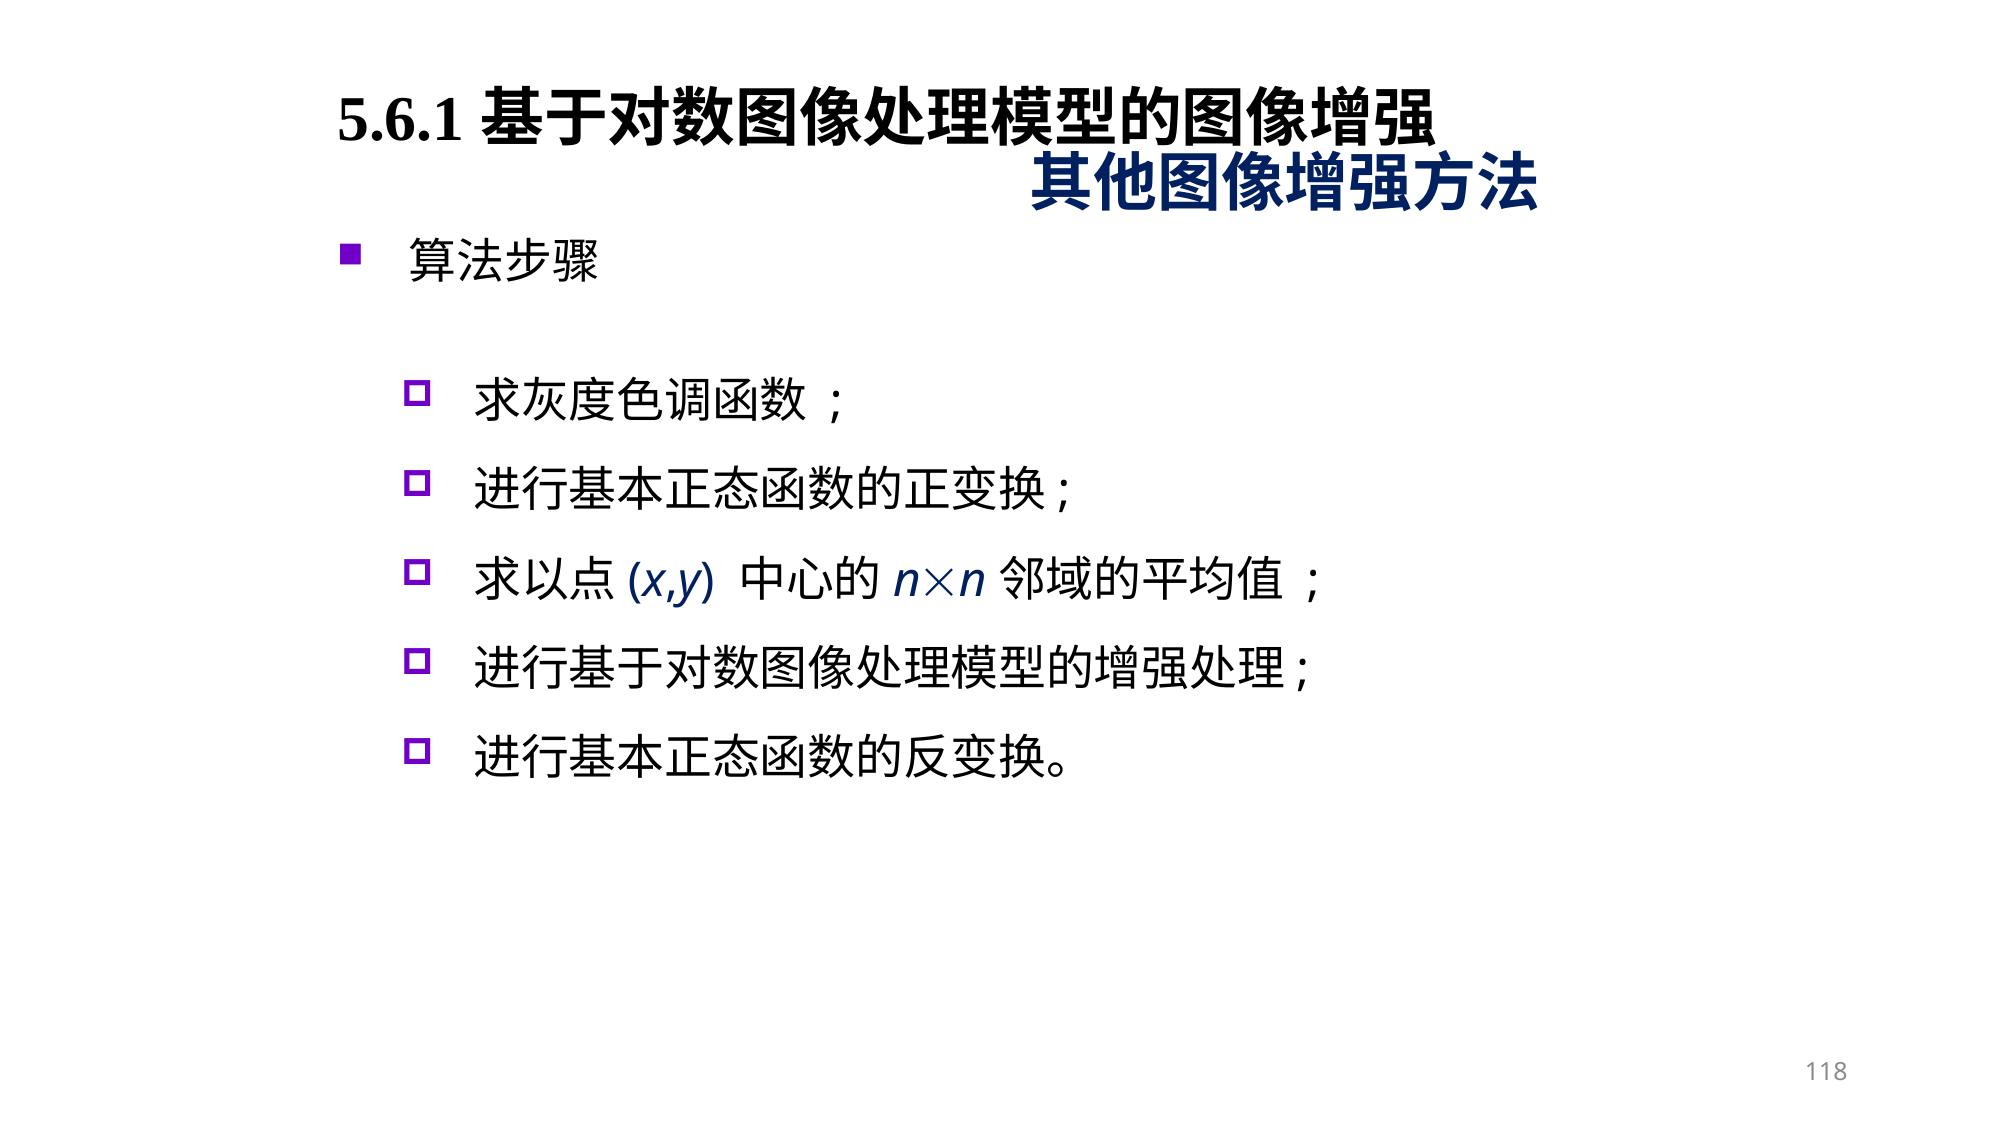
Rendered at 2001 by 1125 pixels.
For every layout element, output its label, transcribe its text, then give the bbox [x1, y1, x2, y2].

text_box 5.6.1基于对数图像处理模型的图像增强 [322, 50, 1475, 180]
text_box 算法步骤 [322, 222, 1701, 296]
text_box 求灰度色调函数 ; 进行基本正态函数的正变换; 求以点(x,y) 中心的nn邻域的平均值 ; 进行基于对数图像处理模型的增强处理; 进行基本正态函数的反变换。 [386, 362, 1675, 792]
text_box 其他图像增强方法 [894, 147, 1675, 213]
slide_number 118 [1412, 1042, 1863, 1103]
